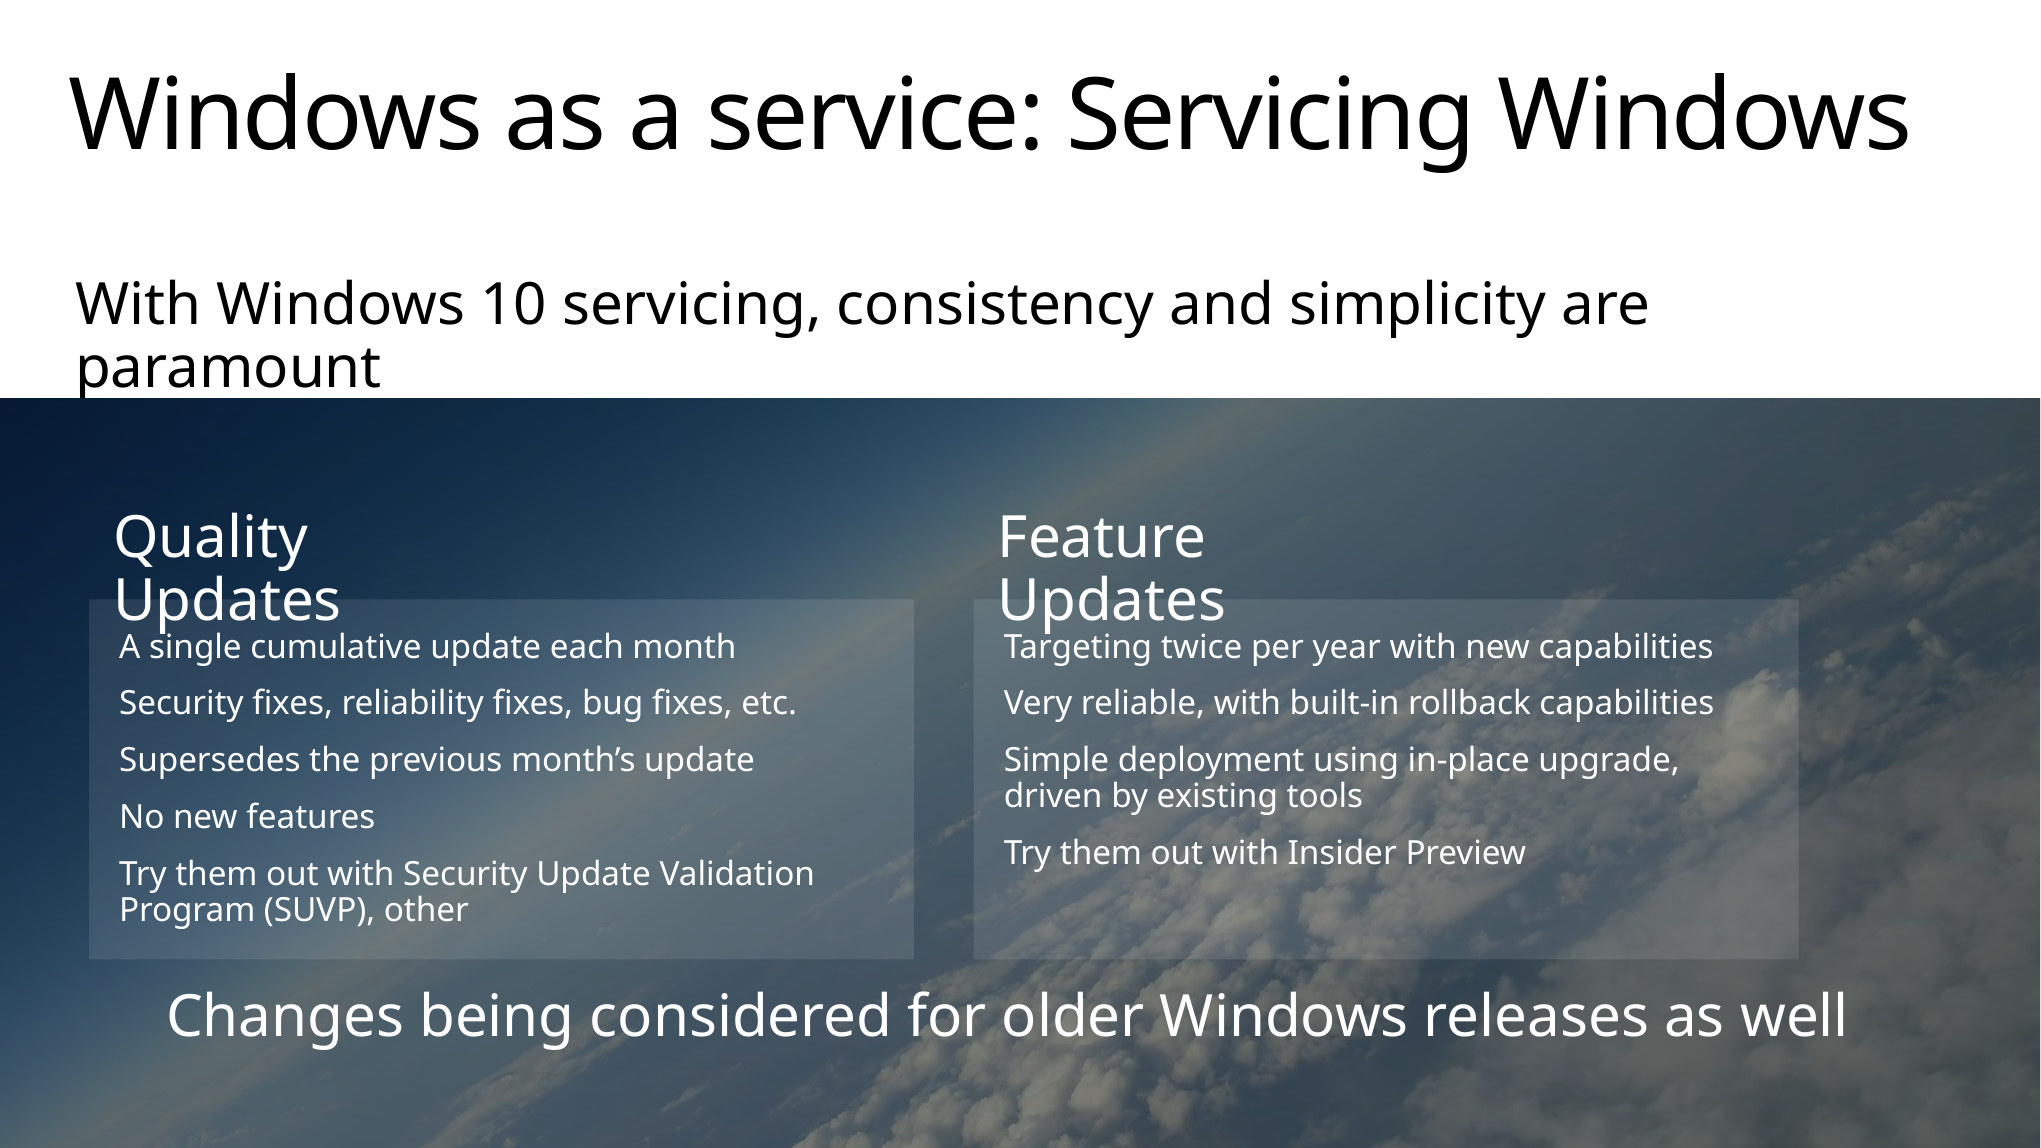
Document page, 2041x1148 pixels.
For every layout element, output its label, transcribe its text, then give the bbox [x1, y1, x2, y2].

title Windows as a service: Servicing Windows [45, 48, 1996, 199]
text_box With Windows 10 servicing, consistency and simplicity are paramount [45, 250, 1961, 397]
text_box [0, 397, 2041, 1148]
